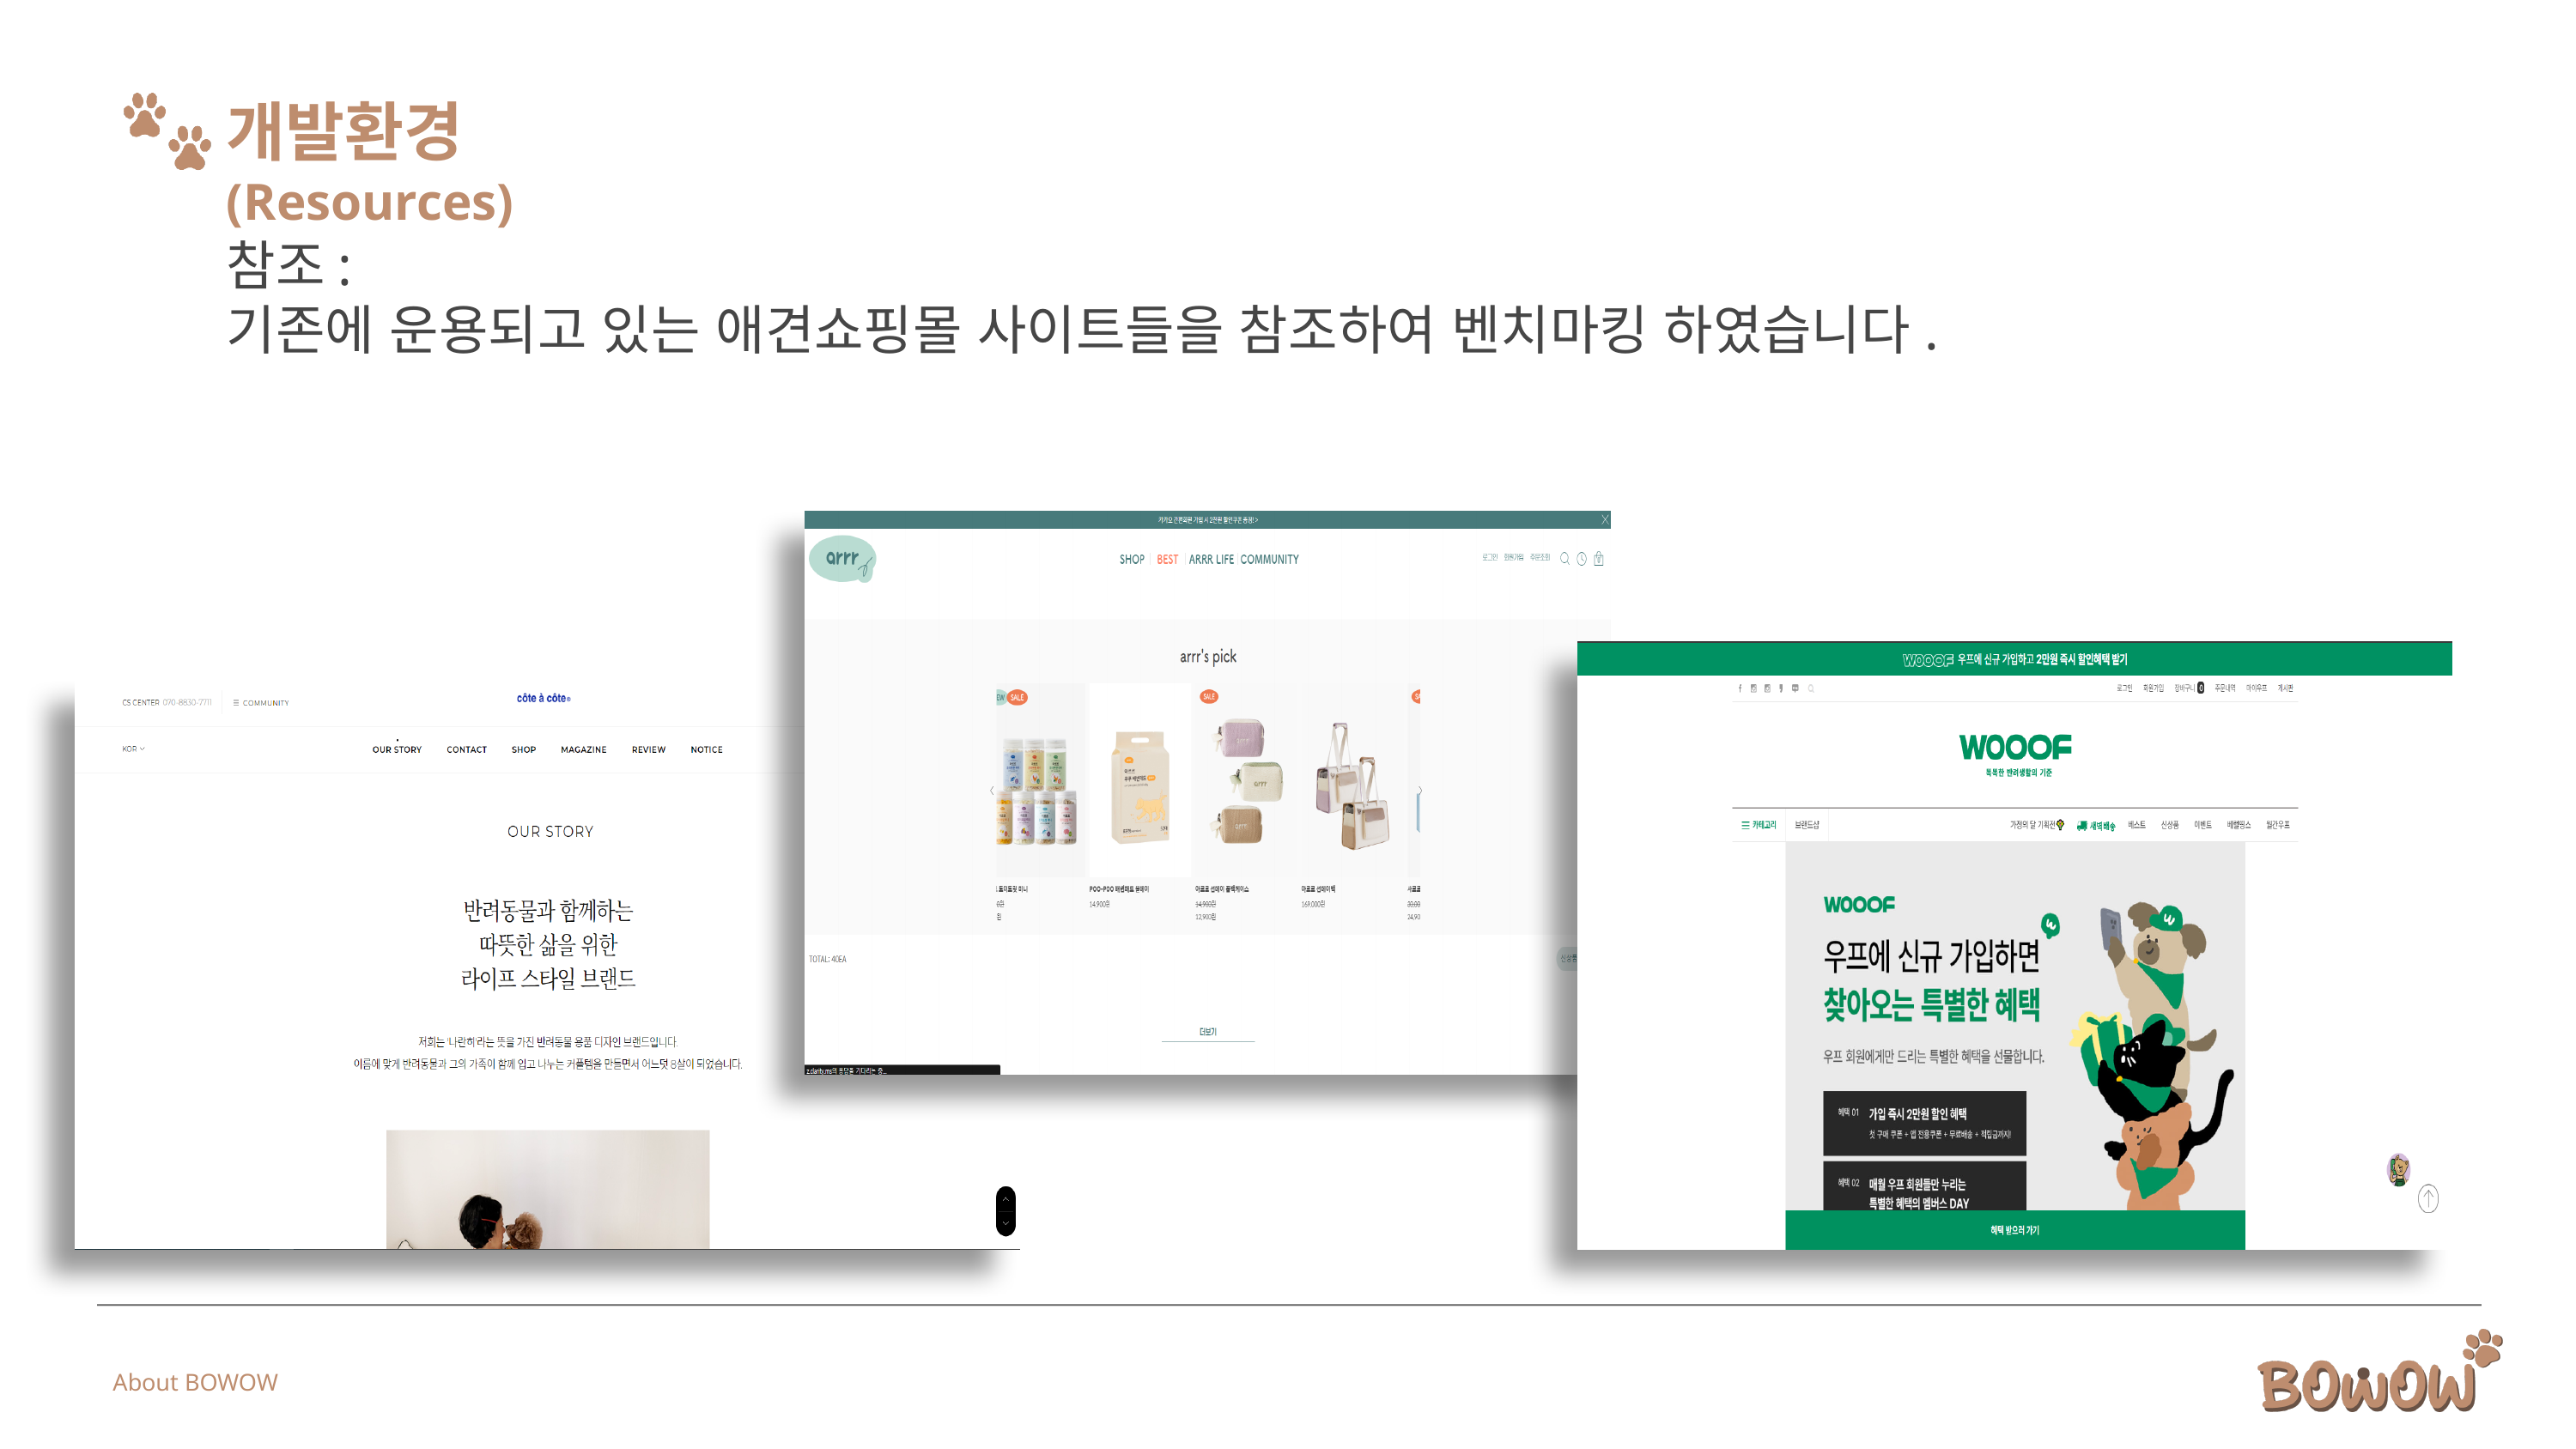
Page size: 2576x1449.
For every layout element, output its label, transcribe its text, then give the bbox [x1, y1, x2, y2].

text_box About BOWOW [100, 1361, 612, 1403]
picture [118, 82, 215, 179]
picture [2251, 1317, 2510, 1433]
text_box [96, 1303, 2482, 1308]
text_box 개발환경 (Resources) [214, 77, 773, 184]
picture [75, 511, 2452, 1251]
text_box 참조: 기존에 운용되고 있는 애견쇼핑몰 사이트들을 참조하여 벤치마킹 하였습니다. [214, 225, 1996, 367]
